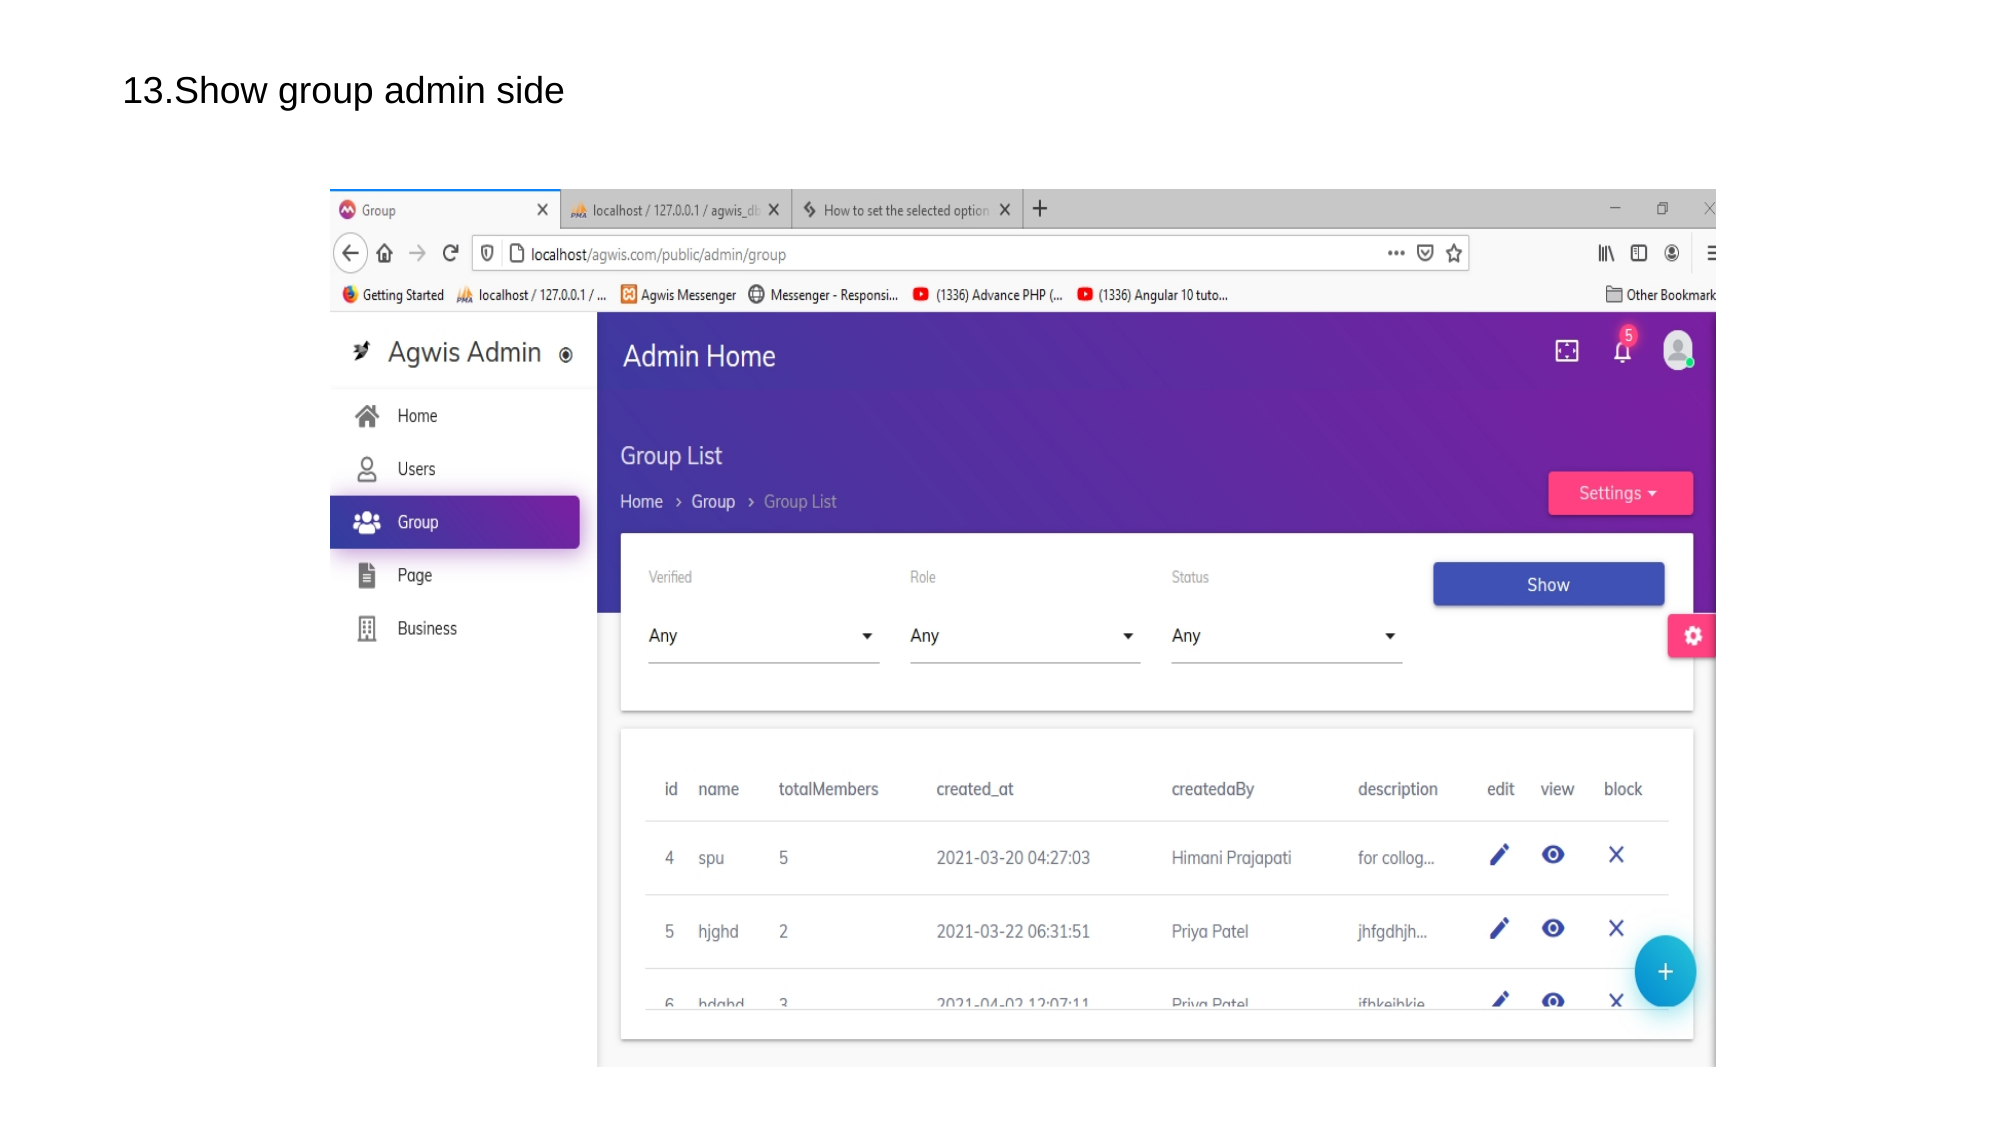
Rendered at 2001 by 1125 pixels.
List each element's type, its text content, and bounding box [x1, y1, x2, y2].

text_box 13.Show group admin side [107, 58, 864, 118]
picture [330, 188, 1716, 1067]
